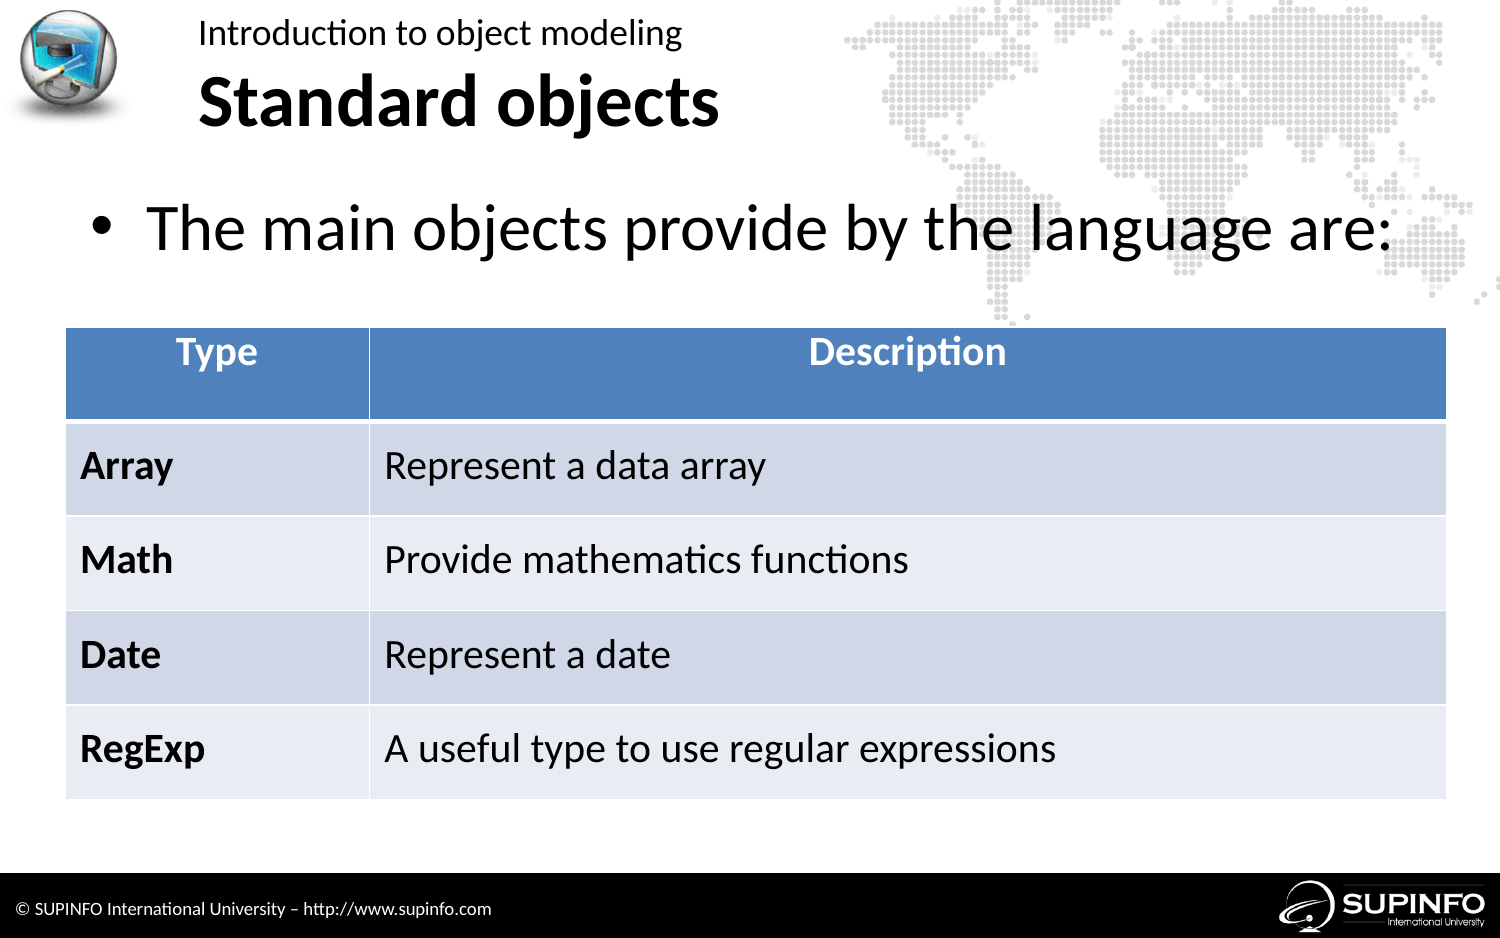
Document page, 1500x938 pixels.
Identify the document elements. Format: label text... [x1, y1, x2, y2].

table_header Description [370, 328, 1446, 419]
title Standard objects [182, 56, 1459, 139]
picture [0, 7, 136, 127]
table_cell Represent a date [370, 611, 1446, 704]
table_cell RegExp [66, 706, 369, 799]
table_cell Represent a data array [370, 424, 1446, 515]
list Introduction to object modeling [182, 0, 1460, 56]
picture [1269, 870, 1494, 938]
table_cell Date [66, 611, 369, 704]
table_cell Array [66, 424, 369, 515]
picture [844, 0, 1500, 327]
table_cell Provide mathematics functions [370, 517, 1446, 610]
table_cell A useful type to use regular expressions [370, 706, 1446, 799]
list The main objects provide by the language are: [74, 184, 1460, 880]
table_cell Math [66, 517, 369, 610]
table_header Type [66, 328, 369, 419]
